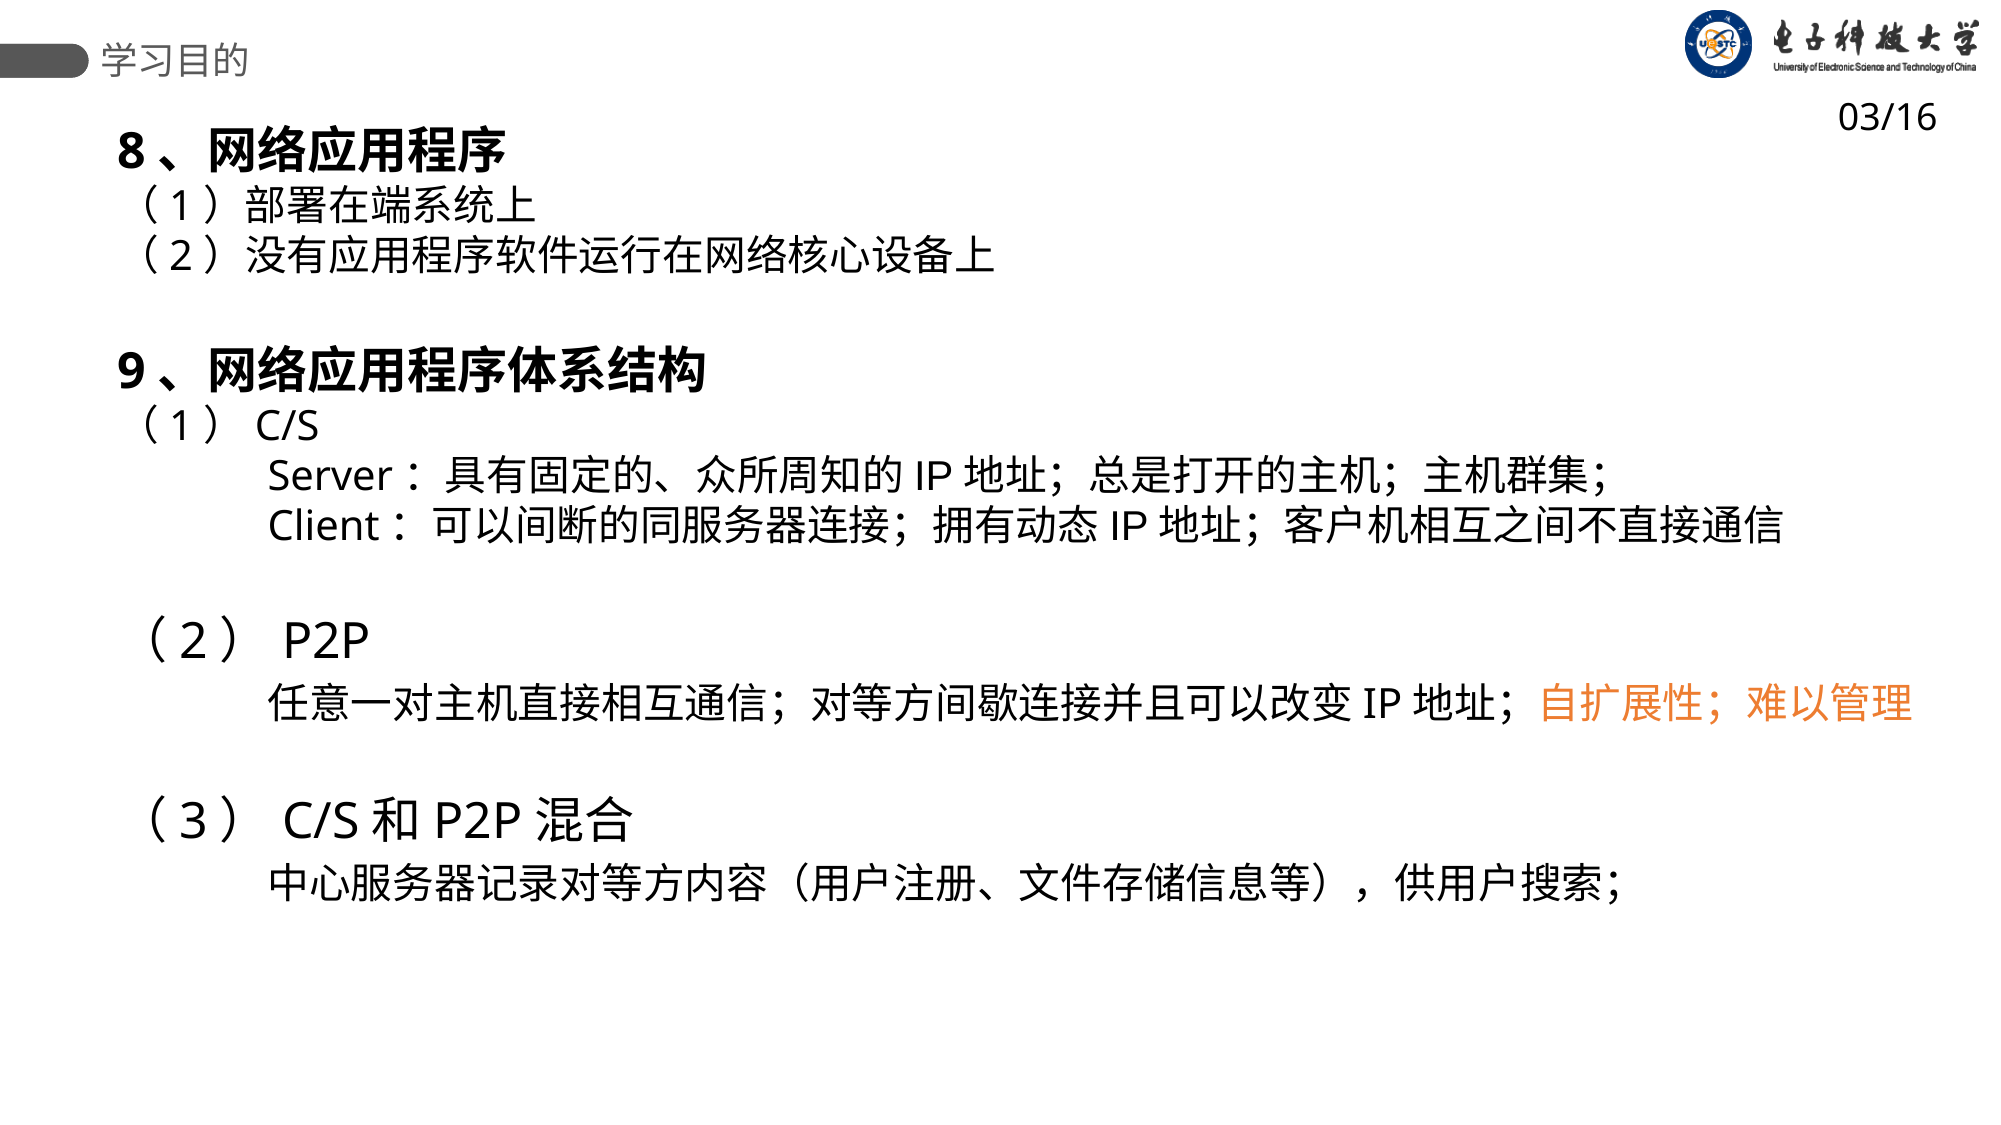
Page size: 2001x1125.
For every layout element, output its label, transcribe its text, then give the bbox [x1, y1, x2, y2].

text_box 8、网络应用程序 （1）部署在端系统上 （2）没有应用程序软件运行在网络核心设备上 9、网络应用程序体系结构 （1）C/S Server：具有固定的、众所周知的IP地址；总是打开的主机；主机群集； Client：可以间断的同服务器连接；拥有动态IP地址；客户机相互之间不直接通信 （2）P2P 任意一对主机直接相互通信；对等方间歇连接并且可以改变IP地址；自扩展性；难以管理 （3）C/S和P2P混合 中心服务器记录对等方内容（用户注册、文件存储信息等），供用户搜索； [102, 111, 1956, 962]
text_box 03/16 [1823, 85, 1953, 146]
text_box 学习目的 [100, 28, 450, 91]
picture [1685, 10, 1979, 78]
